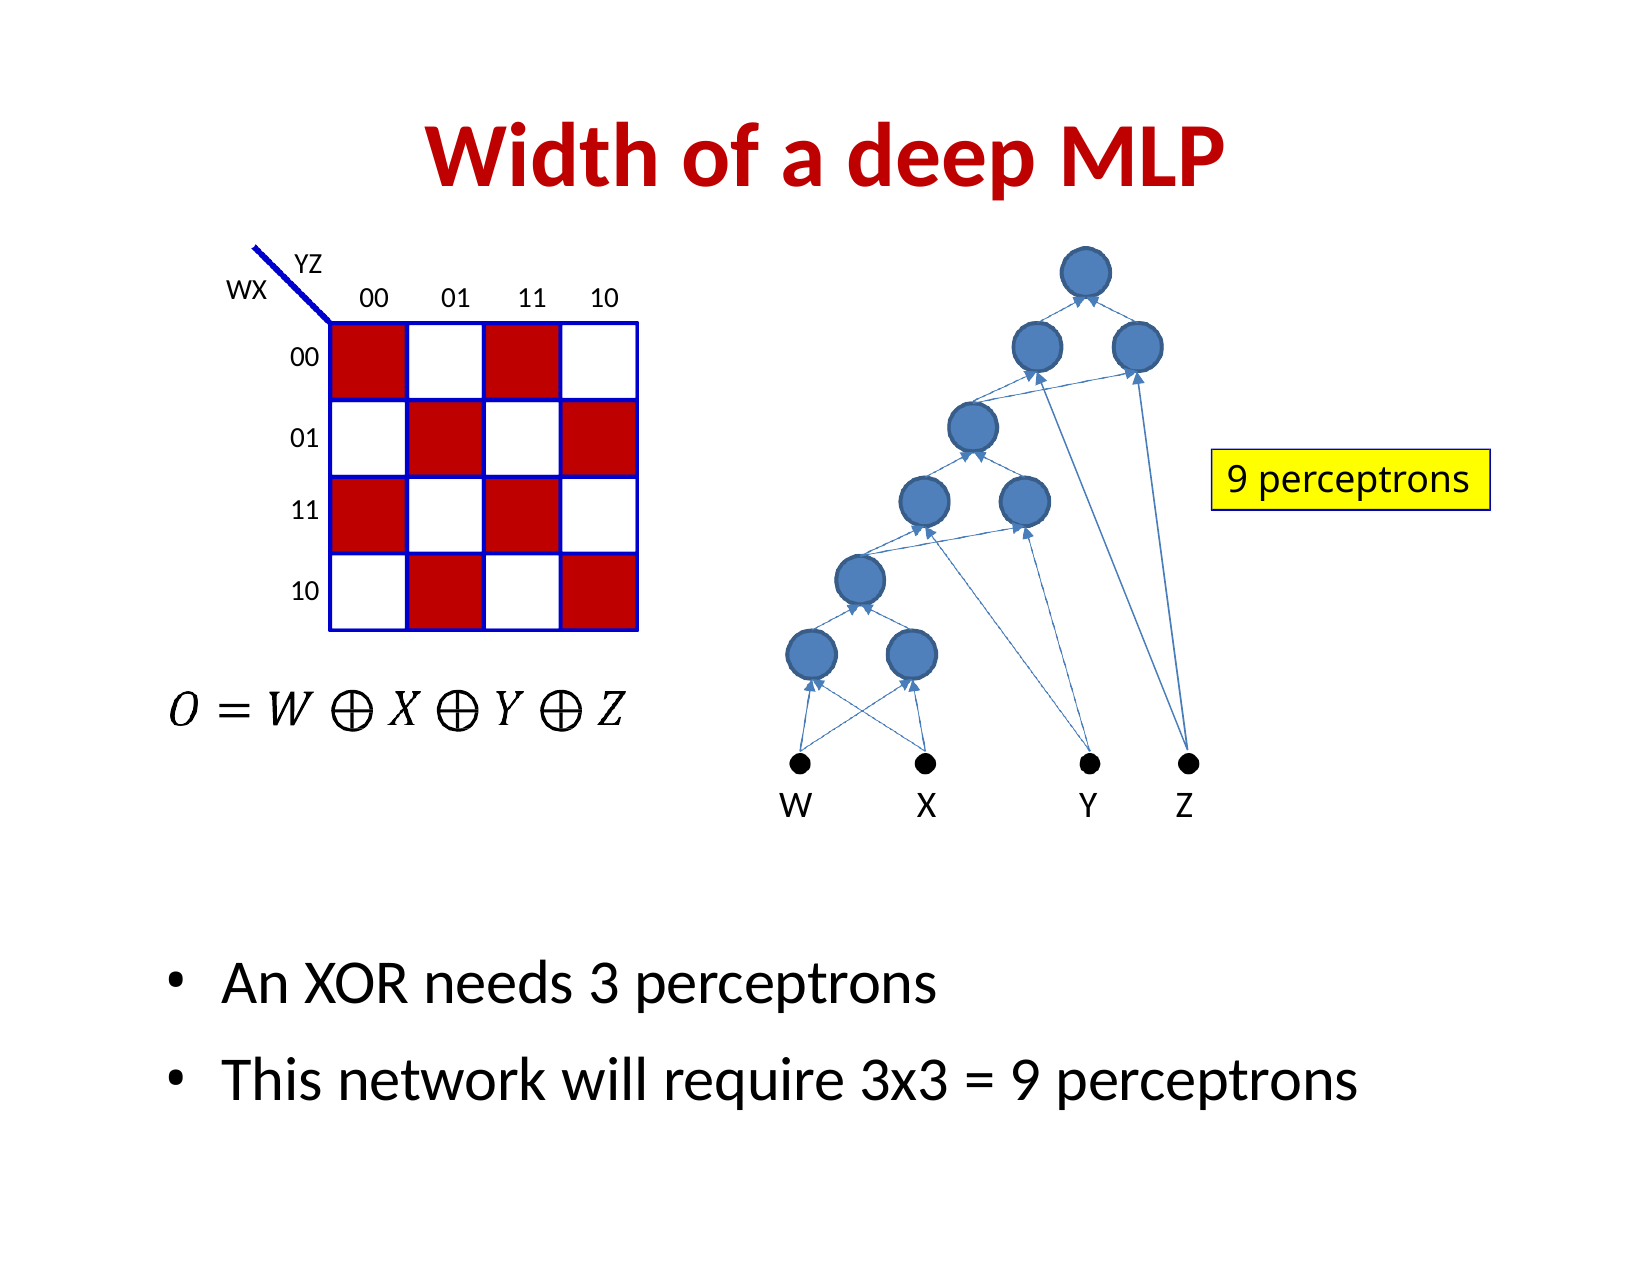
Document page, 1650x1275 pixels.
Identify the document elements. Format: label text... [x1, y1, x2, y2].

picture [387, 691, 421, 726]
text_box [269, 691, 314, 726]
text_box [331, 689, 373, 732]
text_box Y [1077, 786, 1100, 825]
text_box Z [1173, 786, 1196, 825]
text_box WX [223, 268, 246, 306]
title Width of a deep MLP [422, 93, 1228, 309]
text_box W [777, 777, 815, 825]
picture [496, 691, 524, 726]
text_box [436, 689, 479, 732]
text_box [219, 703, 250, 708]
picture [596, 691, 627, 726]
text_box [785, 246, 1203, 778]
text_box An XOR needs 3 perceptrons This network will require 3x3 = 9 perceptrons [162, 916, 1368, 1114]
picture [169, 690, 198, 726]
text_box [540, 689, 582, 732]
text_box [1210, 448, 1492, 512]
picture [251, 244, 639, 632]
text_box X [914, 786, 939, 825]
text_box [219, 714, 250, 718]
